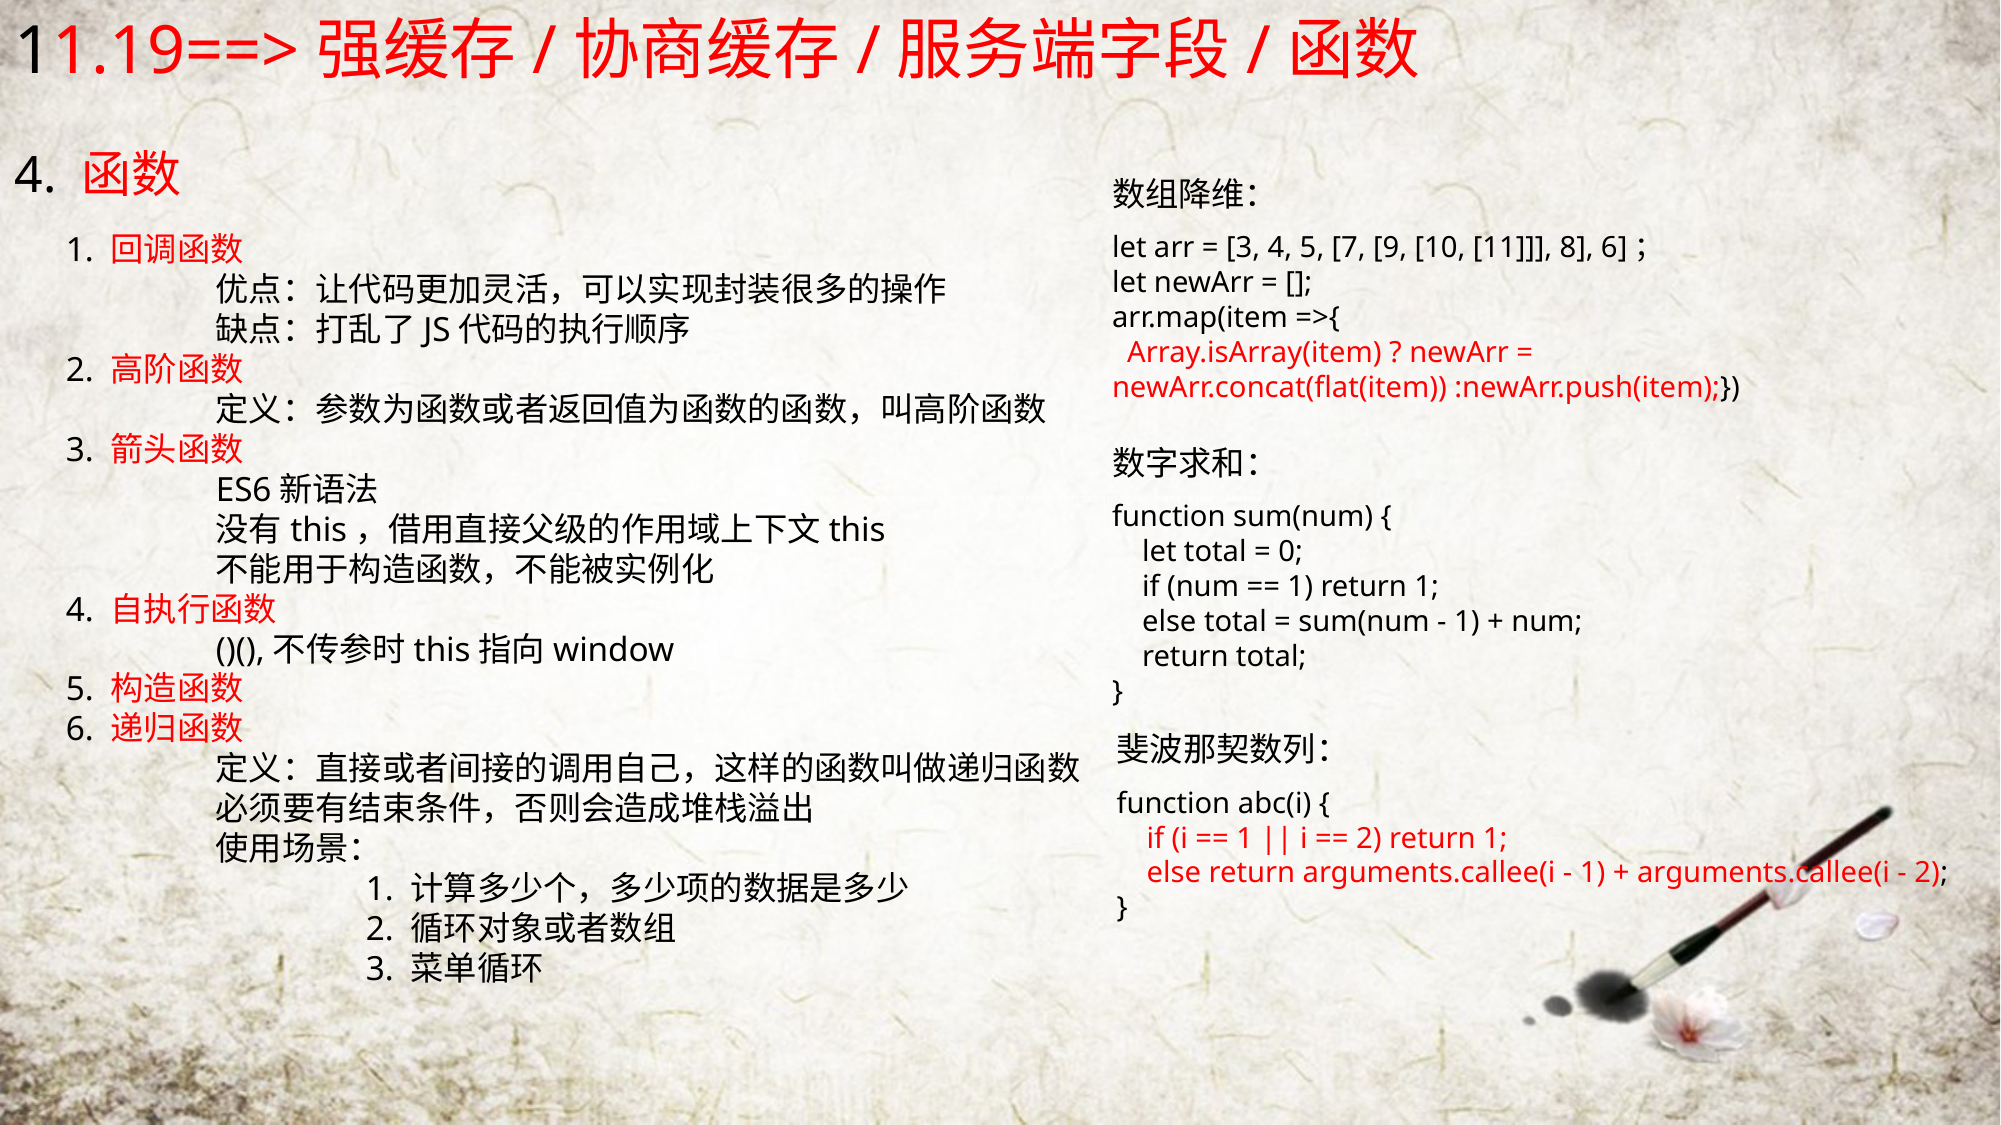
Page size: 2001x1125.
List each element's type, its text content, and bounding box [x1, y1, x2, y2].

text_box 4. 函数 [0, 134, 554, 210]
text_box function abc(i) { if (i == 1 || i == 2) return 1; else return arguments.callee(i - 1) + arguments.callee(i - 2); } [1101, 776, 1980, 932]
picture [0, 0, 2001, 1125]
text_box let arr = [3, 4, 5, [7, [9, [10, [11]]], 8], 6]； let newArr = []; arr.map(item =>{ Array.isArray(item) ? newArr = newArr.concat(flat(item)) :newArr.push(item);}) [1097, 221, 1975, 411]
text_box 数组降维： [1097, 165, 1270, 221]
text_box 斐波那契数列： [1101, 721, 1392, 776]
text_box 数字求和： [1097, 434, 1270, 489]
text_box 1. 回调函数 优点：让代码更加灵活，可以实现封装很多的操作 缺点：打乱了JS代码的执行顺序 2. 高阶函数 定义：参数为函数或者返回值为函数的函数，叫高阶函数 3. 箭头函数 ES6新语法 没有this，借用直接父级的作用域上下文this 不能用于构造函数，不能被实例化 4. 自执行函数 ()(),不传参时this指向window 5. 构造函数 6. 递归函数 定义：直接或者间接的调用自己，这样的函数叫做递归函数 必须要有结束条件，否则会造成堆栈溢出 使用场景： 1. 计算多少个，多少项的数据是多少 2. 循环对象或者数组 3. 菜单循环 [51, 221, 1102, 995]
text_box function sum(num) { let total = 0; if (num == 1) return 1; else total = sum(num - 1) + num; return total; } [1097, 489, 1975, 715]
text_box 11.19==>强缓存/协商缓存/服务端字段/函数 [0, 0, 1580, 95]
